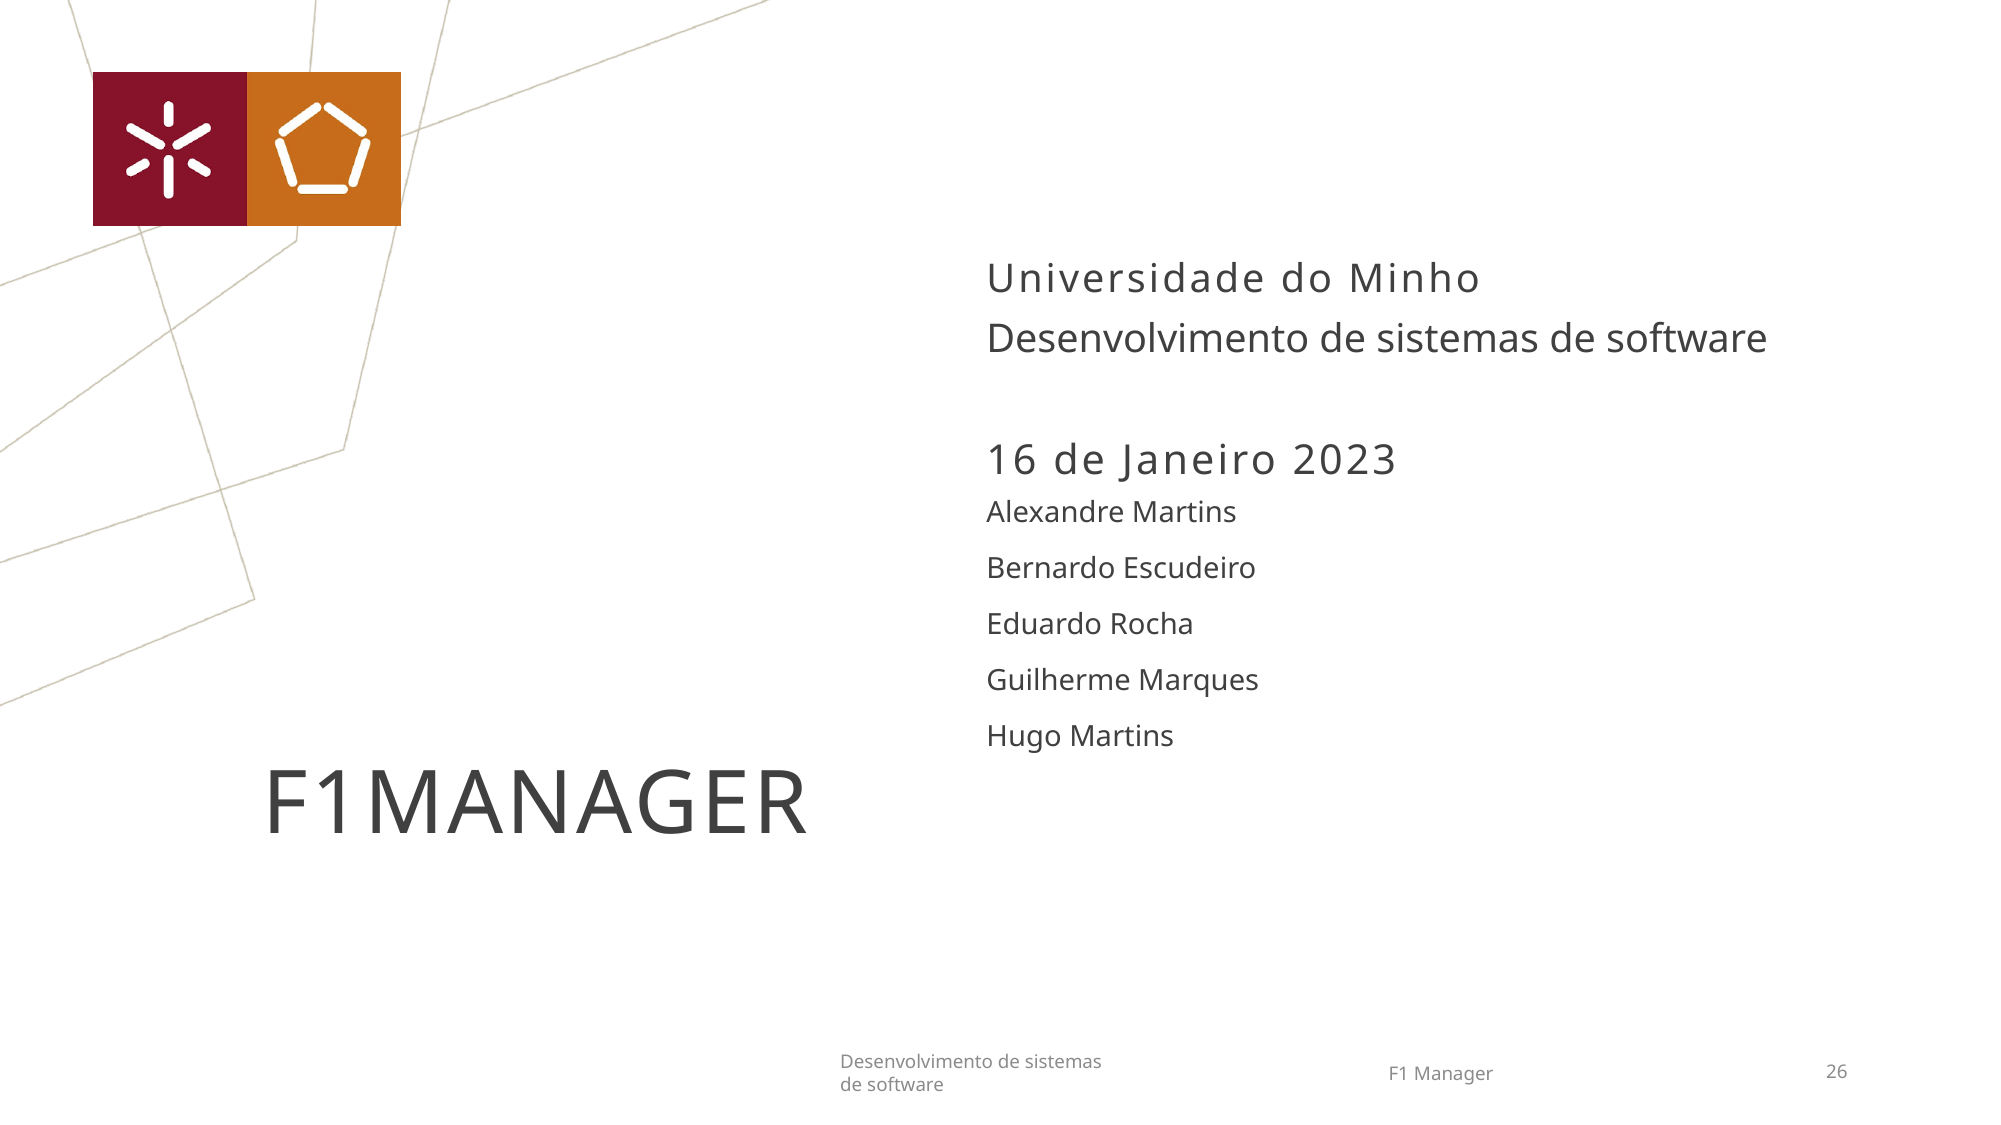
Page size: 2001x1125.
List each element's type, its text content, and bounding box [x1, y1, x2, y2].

picture [0, 0, 803, 720]
list Universidade do Minho [971, 251, 1863, 305]
slide_number 26 [1755, 1042, 1863, 1103]
title F1manager [247, 681, 859, 900]
list Alexandre Martins Bernardo Escudeiro Eduardo Rocha Guilherme Marques Hugo Martins [971, 485, 1863, 787]
list 16 de Janeiro 2023 [971, 431, 1863, 485]
list Desenvolvimento de sistemas de software [971, 305, 1863, 397]
footer F1 Manager [1174, 1042, 1707, 1103]
slide_number Desenvolvimento de sistemas de software [825, 1042, 1127, 1103]
